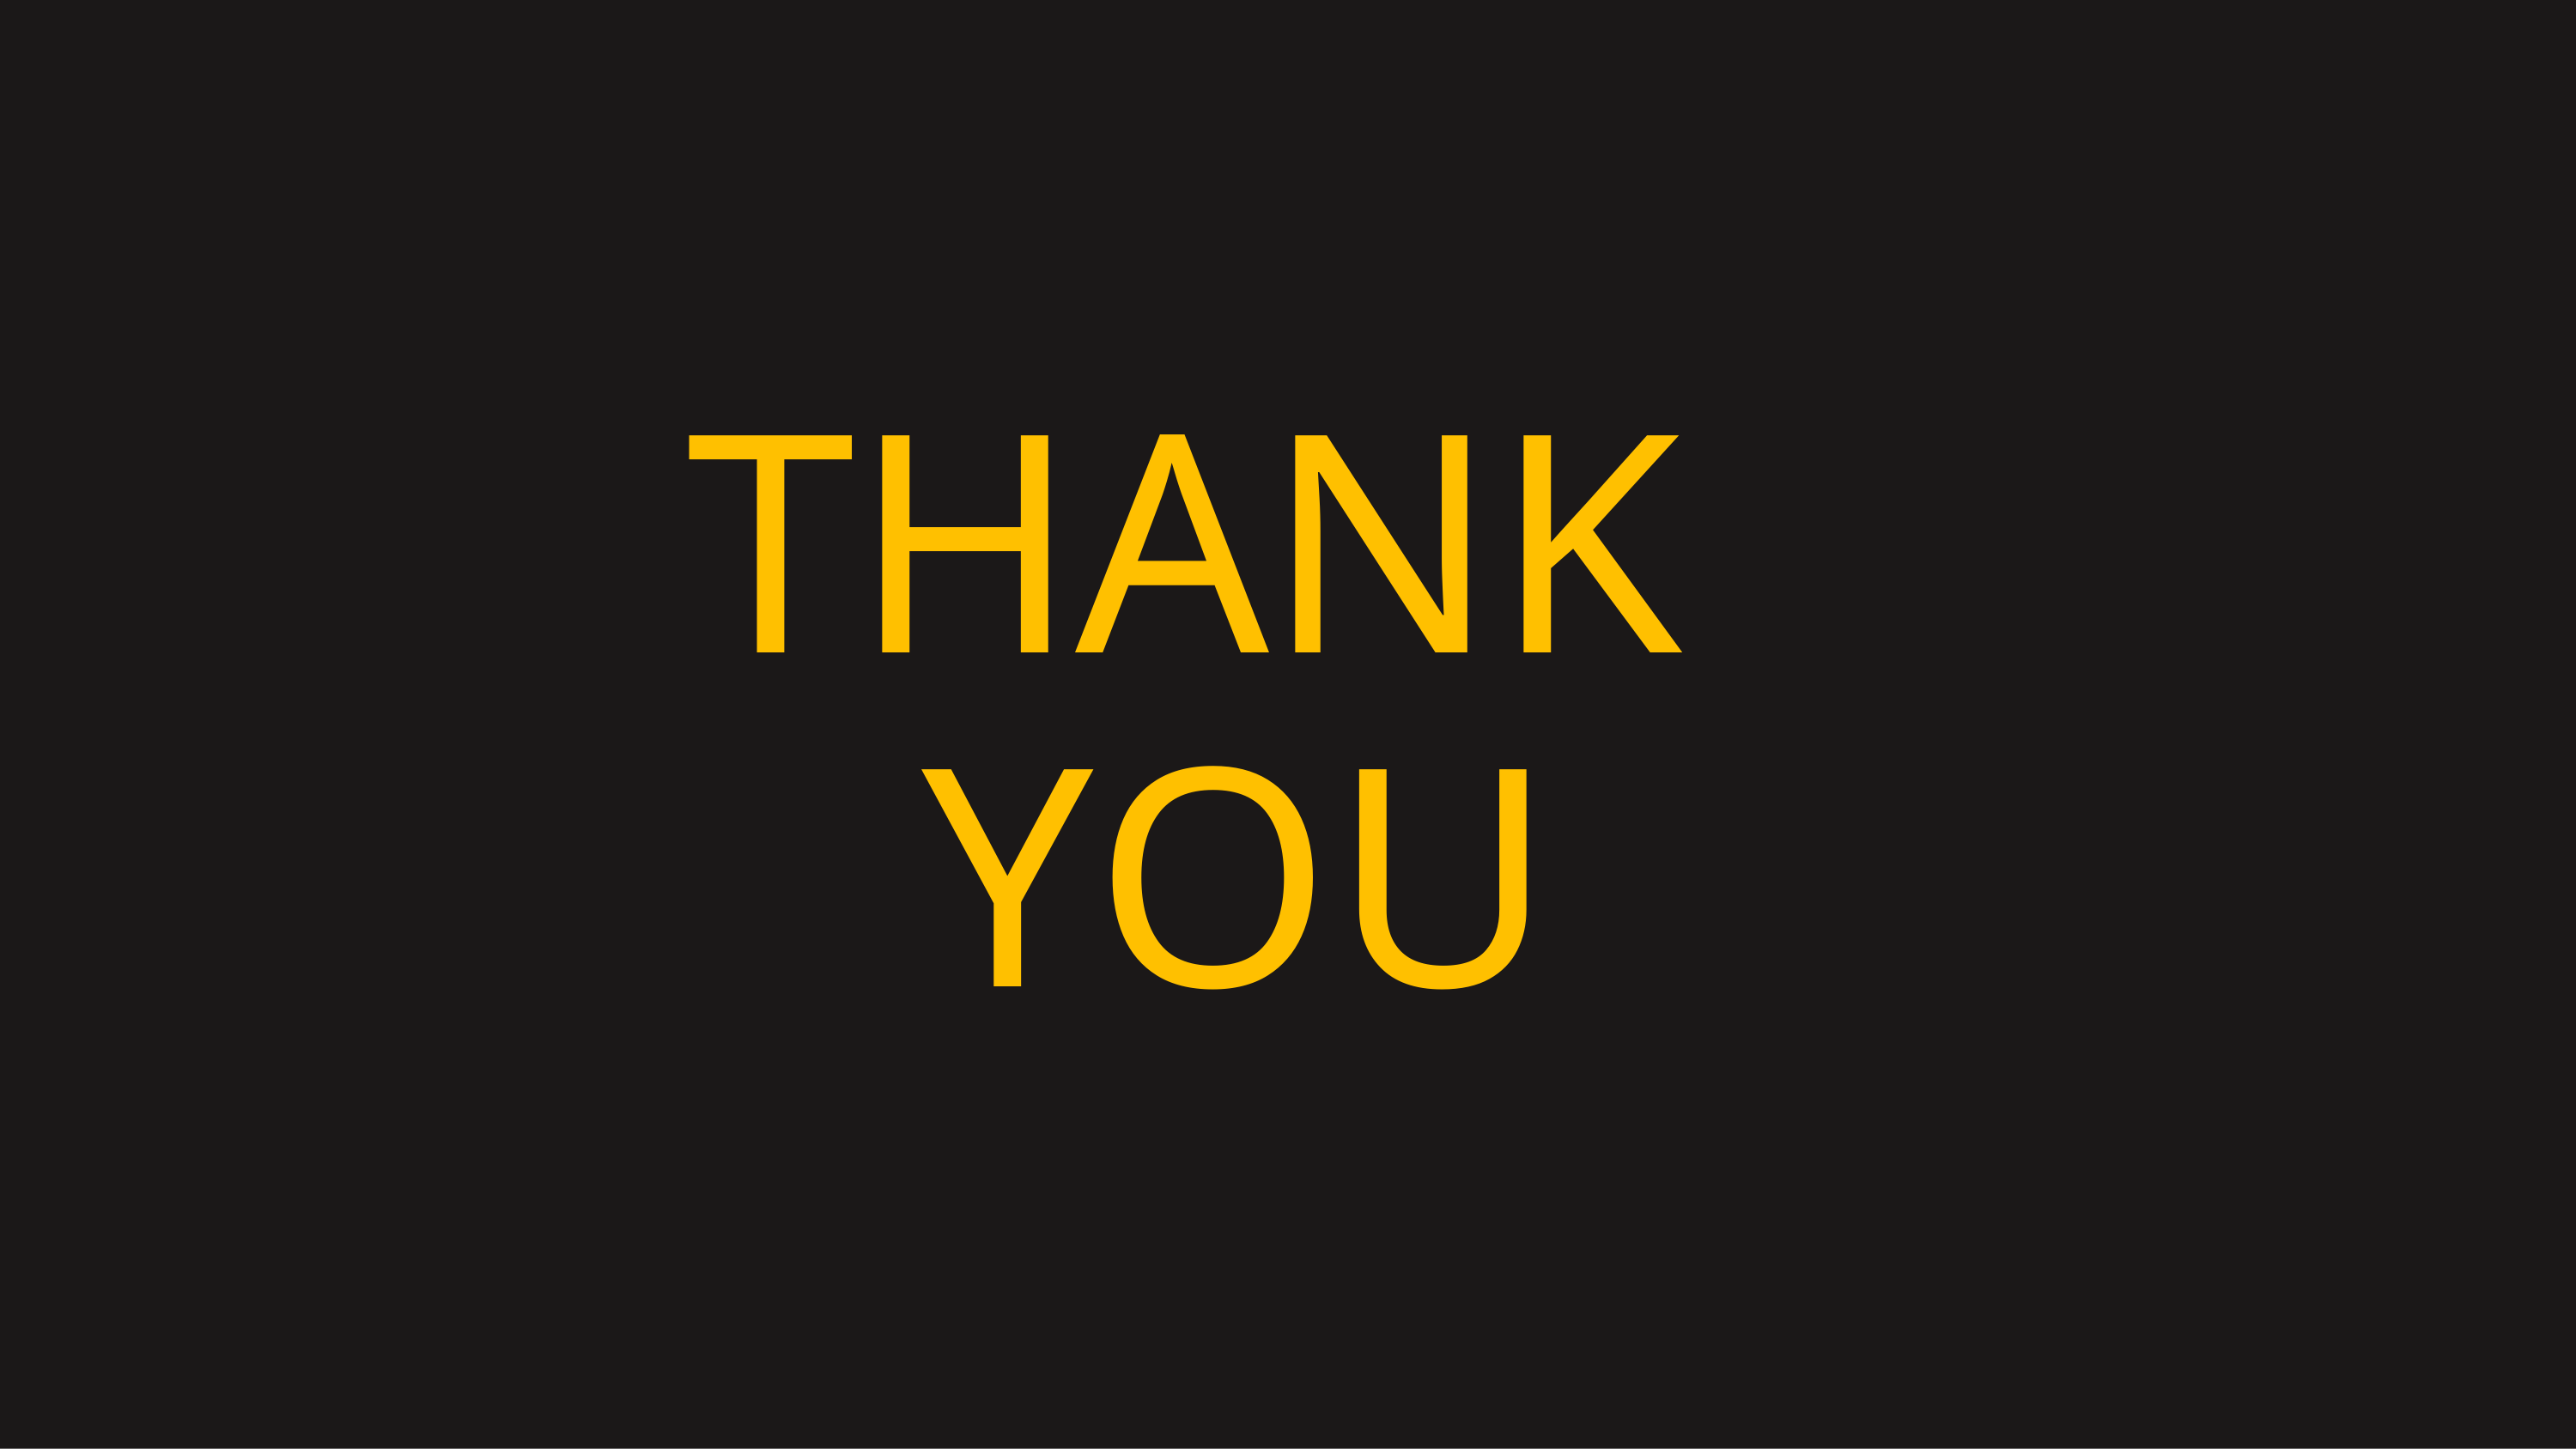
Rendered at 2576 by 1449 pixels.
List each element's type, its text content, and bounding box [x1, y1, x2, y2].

title THANK YOU [684, 344, 1892, 1048]
